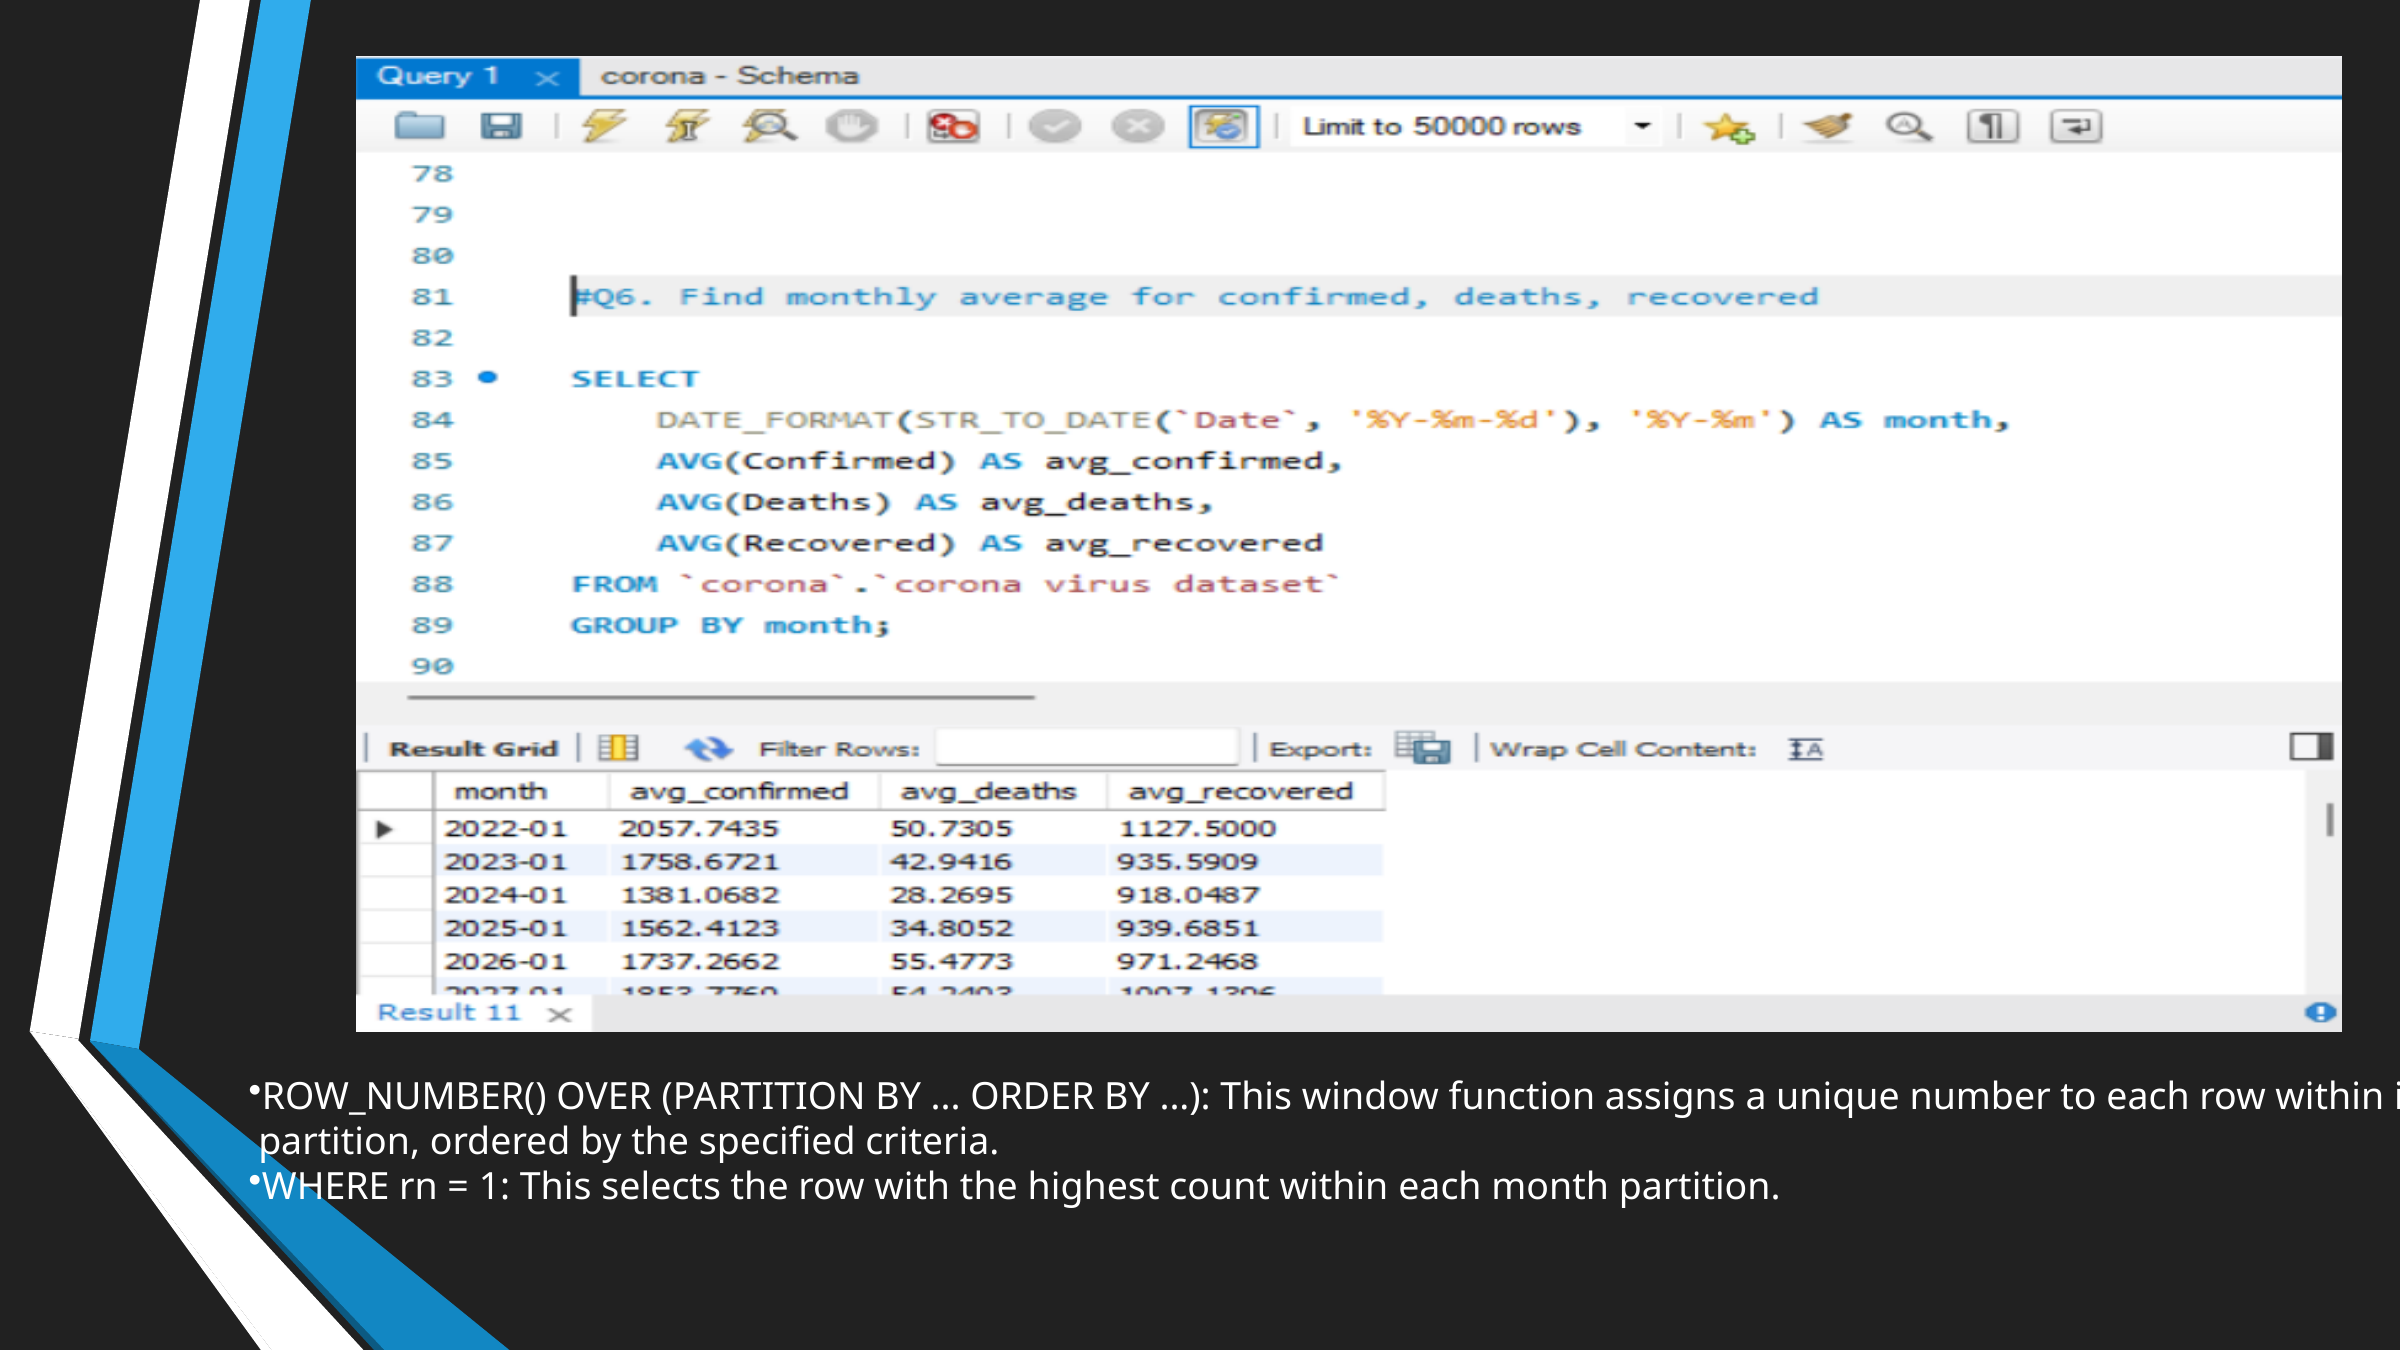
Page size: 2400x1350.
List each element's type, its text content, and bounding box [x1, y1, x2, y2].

text_box ROW_NUMBER() OVER (PARTITION BY ... ORDER BY ...): This window function assigns a unique number to each row within its partition, ordered by the specified criteria. WHERE rn = 1: This selects the row with the highest count within each month partition. [233, 1064, 2400, 1215]
picture [356, 56, 2342, 1032]
